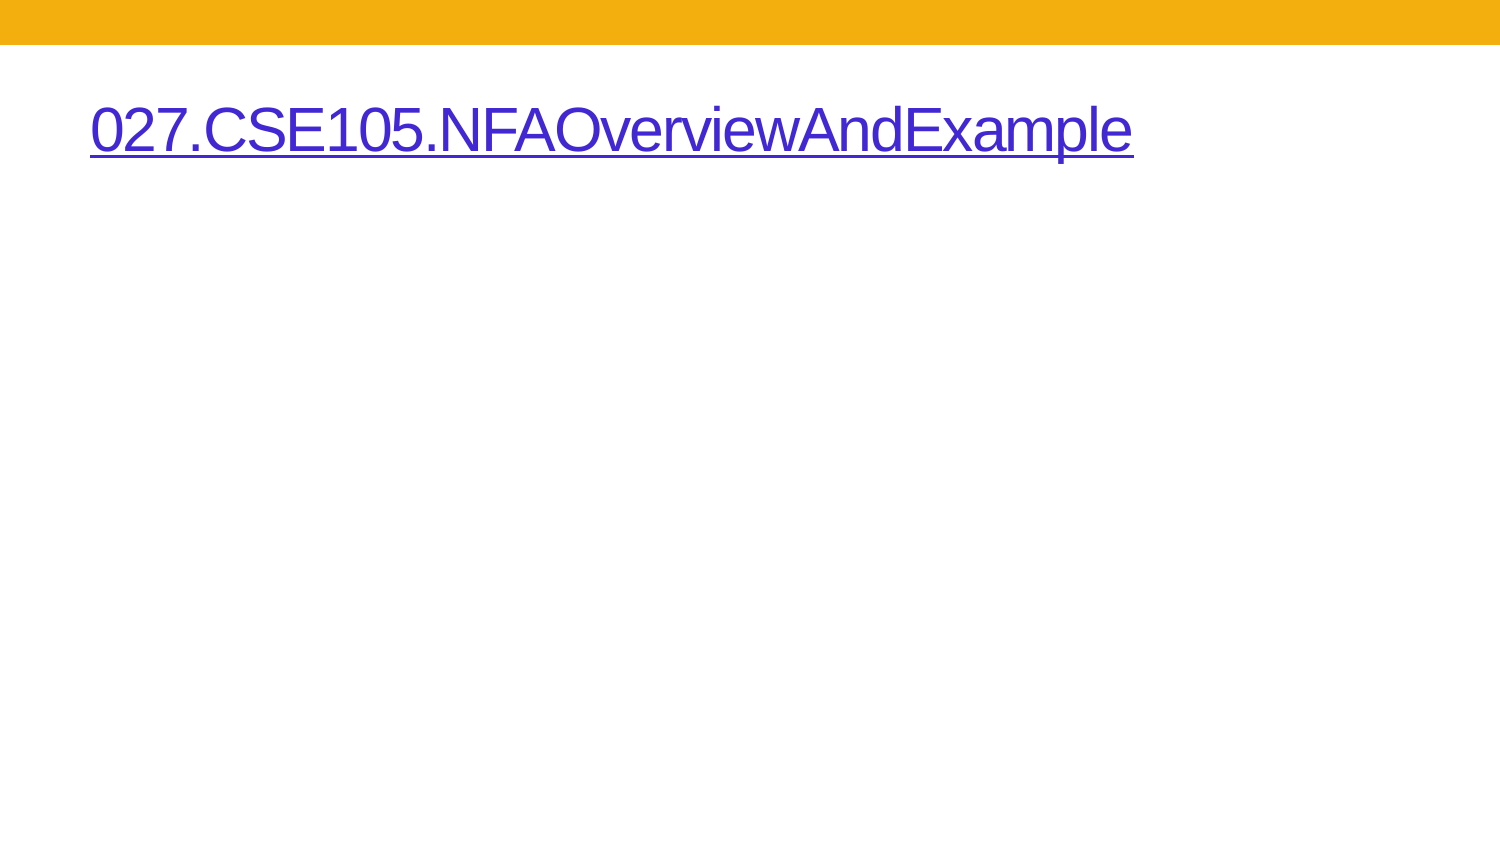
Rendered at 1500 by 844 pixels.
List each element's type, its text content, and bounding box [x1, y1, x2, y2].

title 027.CSE105.NFAOverviewAndExample [75, 65, 1425, 188]
